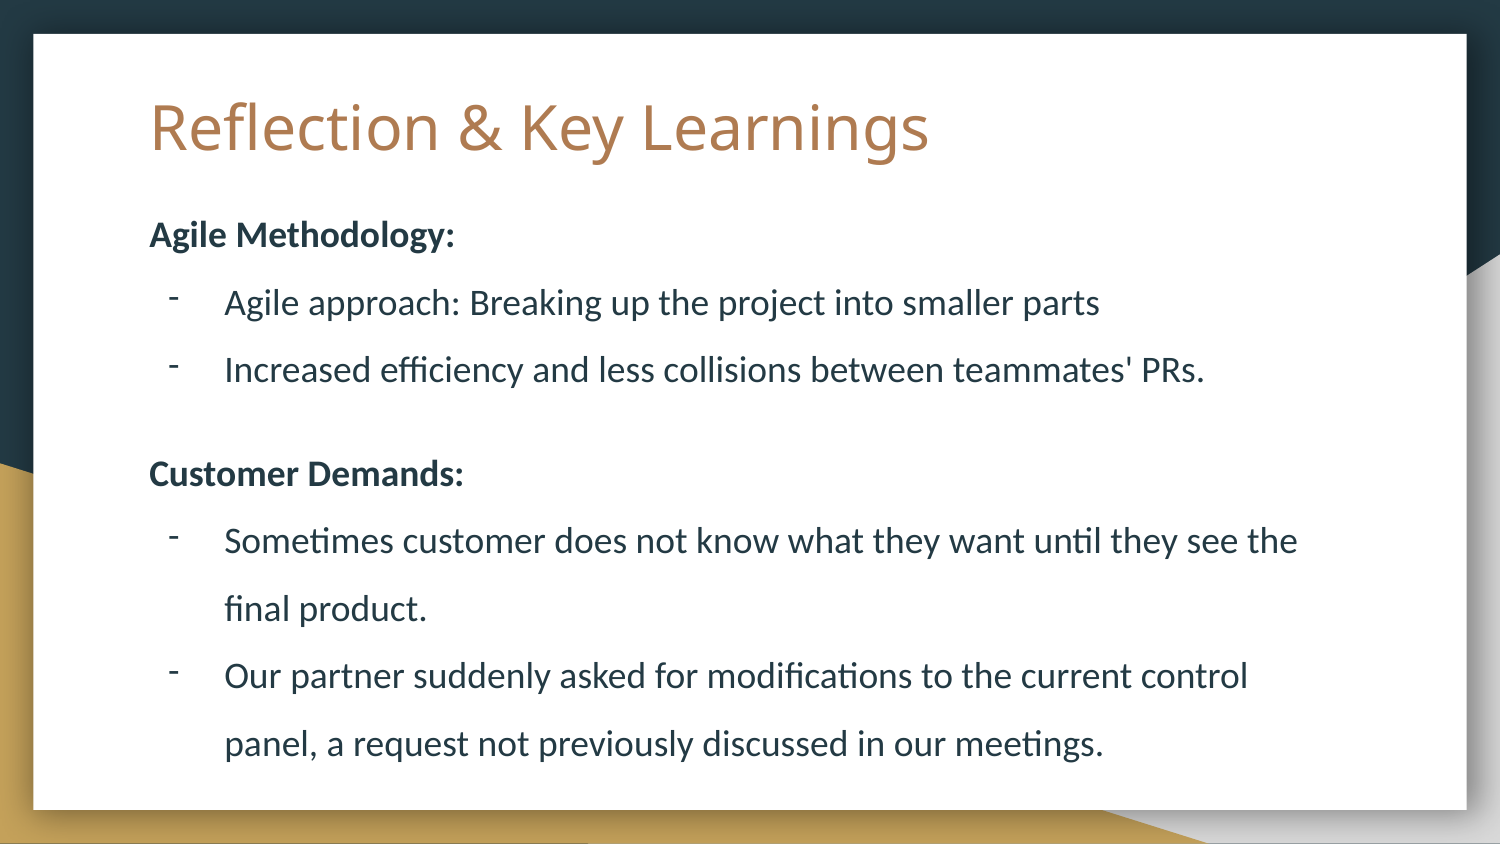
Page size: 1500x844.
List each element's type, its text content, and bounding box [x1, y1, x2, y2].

title Reflection & Key Learnings [134, 61, 1366, 188]
list Agile Methodology: Agile approach: Breaking up the project into smaller parts Increased efficiency and less collisions between teammates' PRs. Customer Demands: Sometimes customer does not know what they want until they see the final product. Our partner suddenly asked for modifications to the current control panel, a request not previously discussed in our meetings. [134, 188, 1366, 804]
